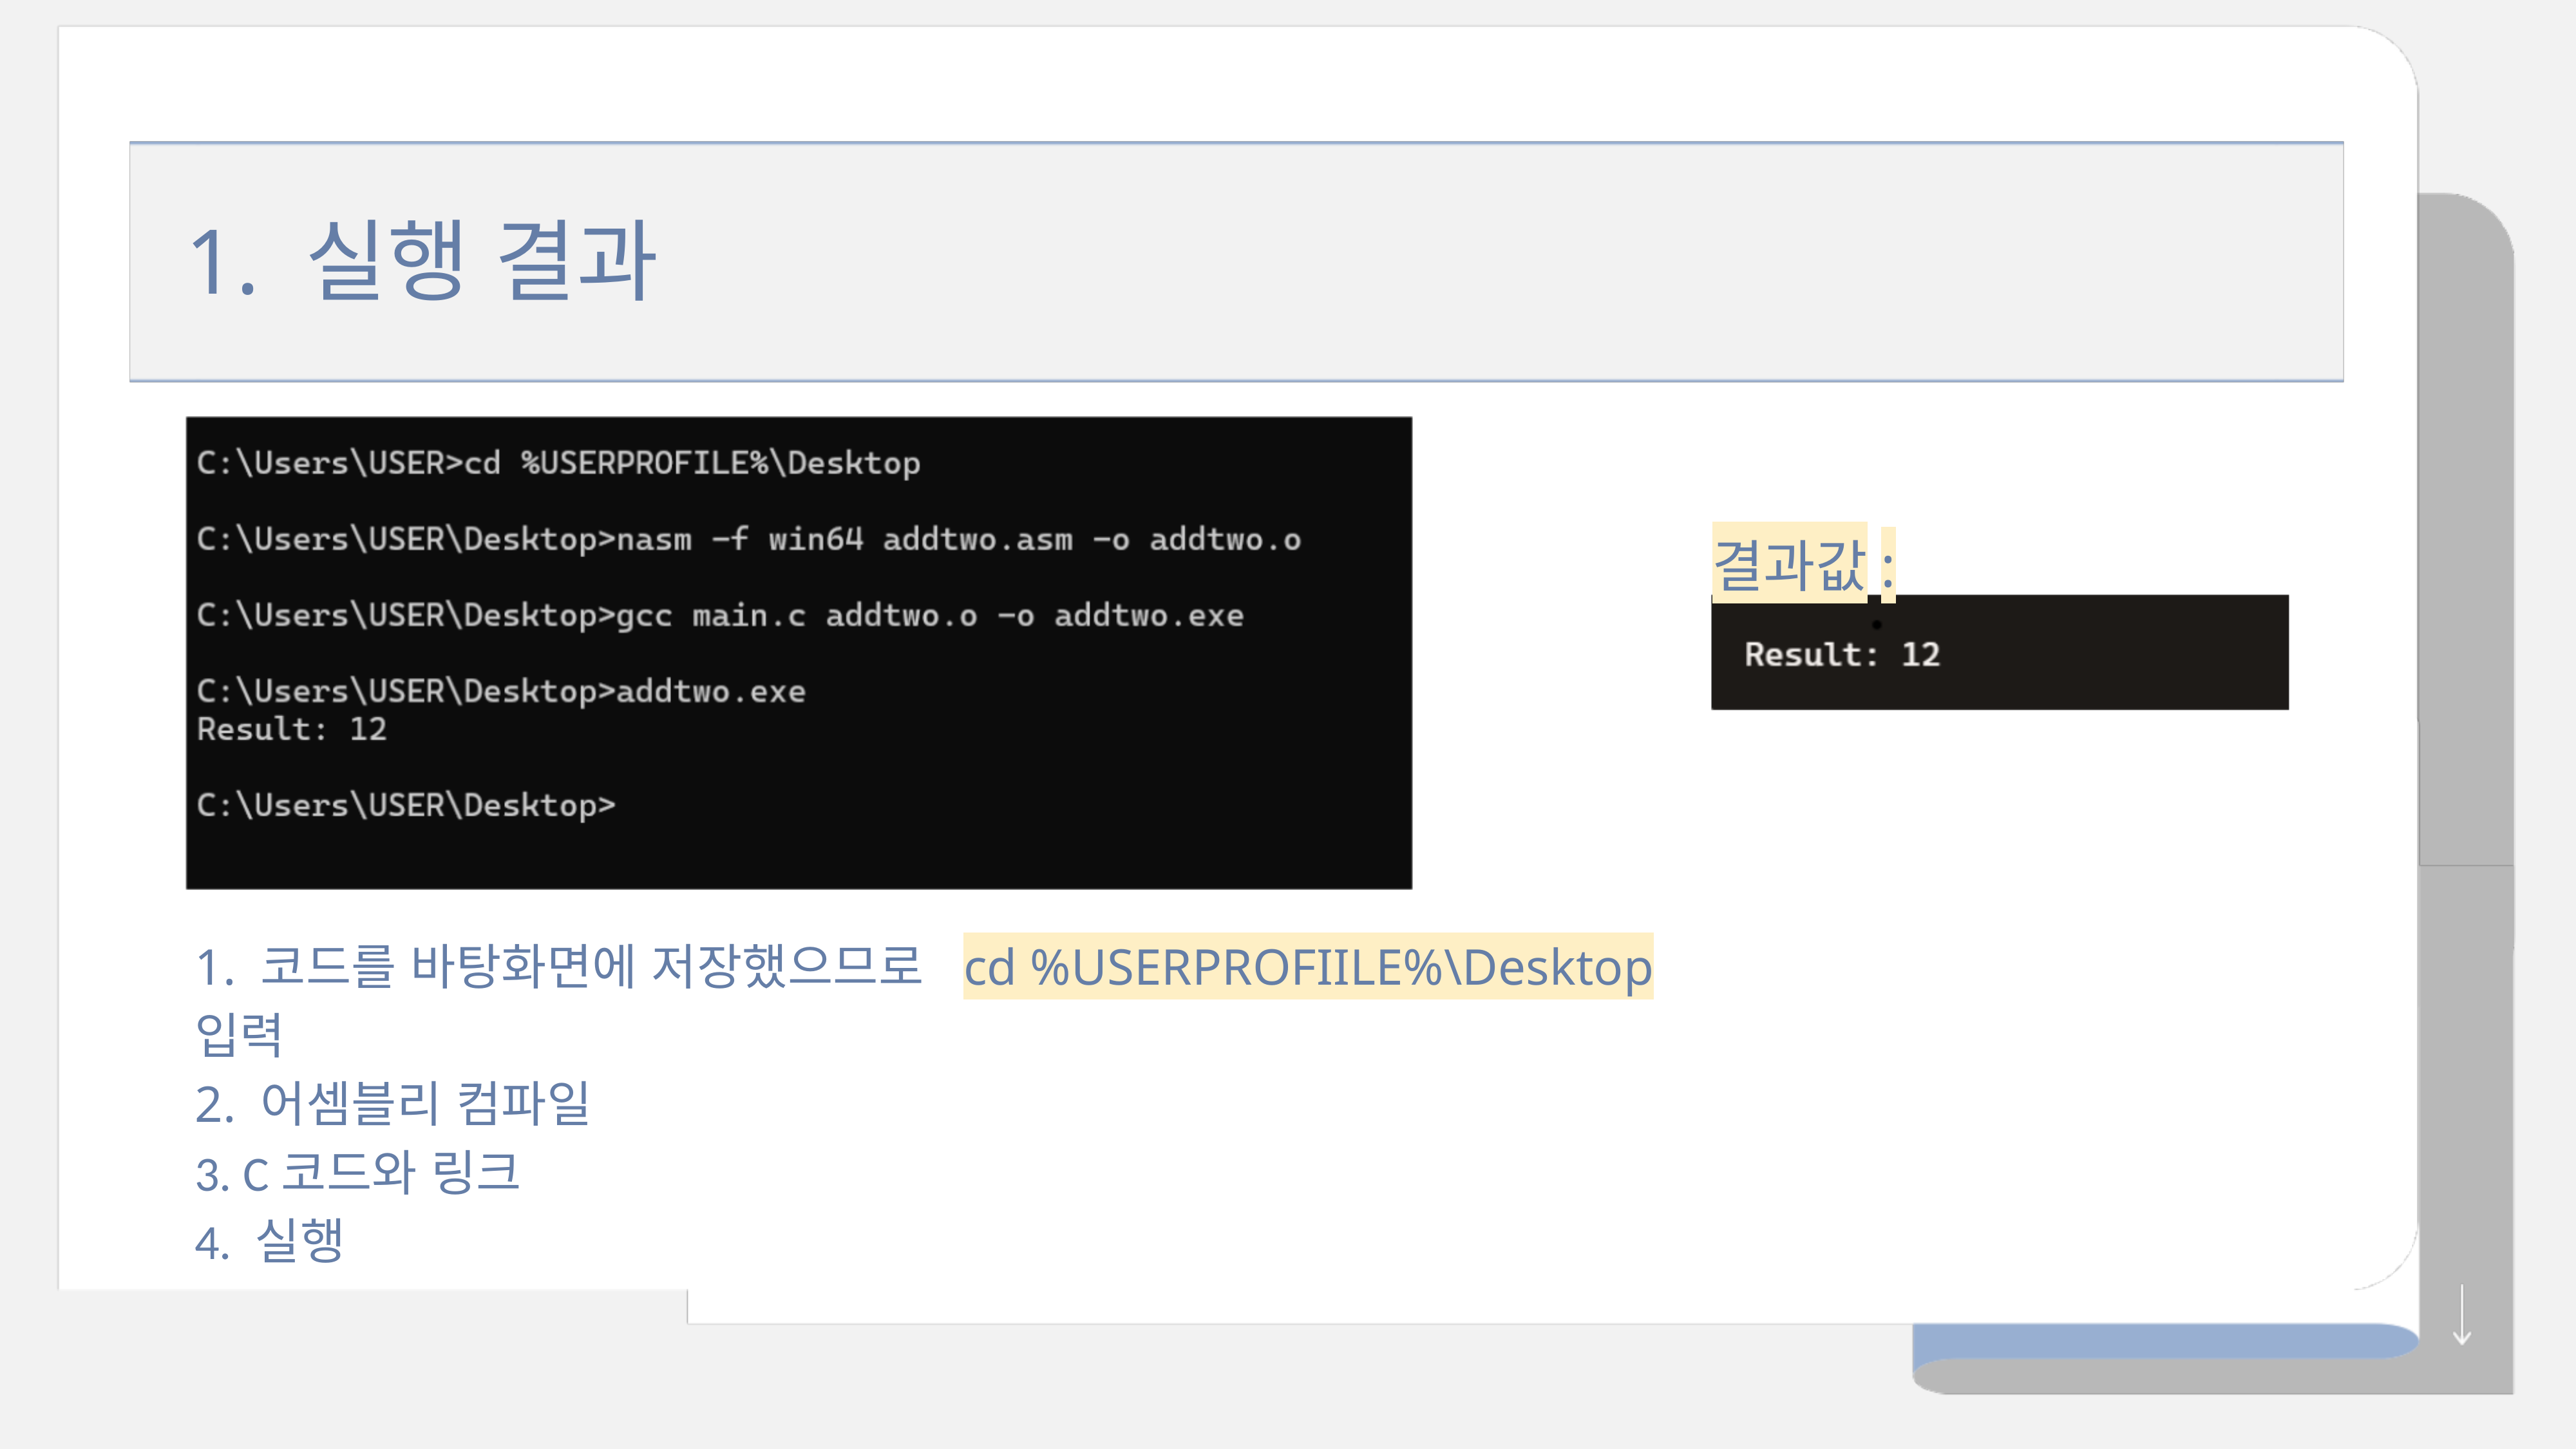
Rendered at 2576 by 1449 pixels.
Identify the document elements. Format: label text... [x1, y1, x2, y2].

picture [59, 0, 2576, 1449]
text_box 1. 코드를 바탕화면에 저장했으므로 cd %USERPROFIILE%\Desktop 입력 2. 어셈블리 컴파일 3. C코드와 링크 4. 실행 [185, 922, 600, 1283]
